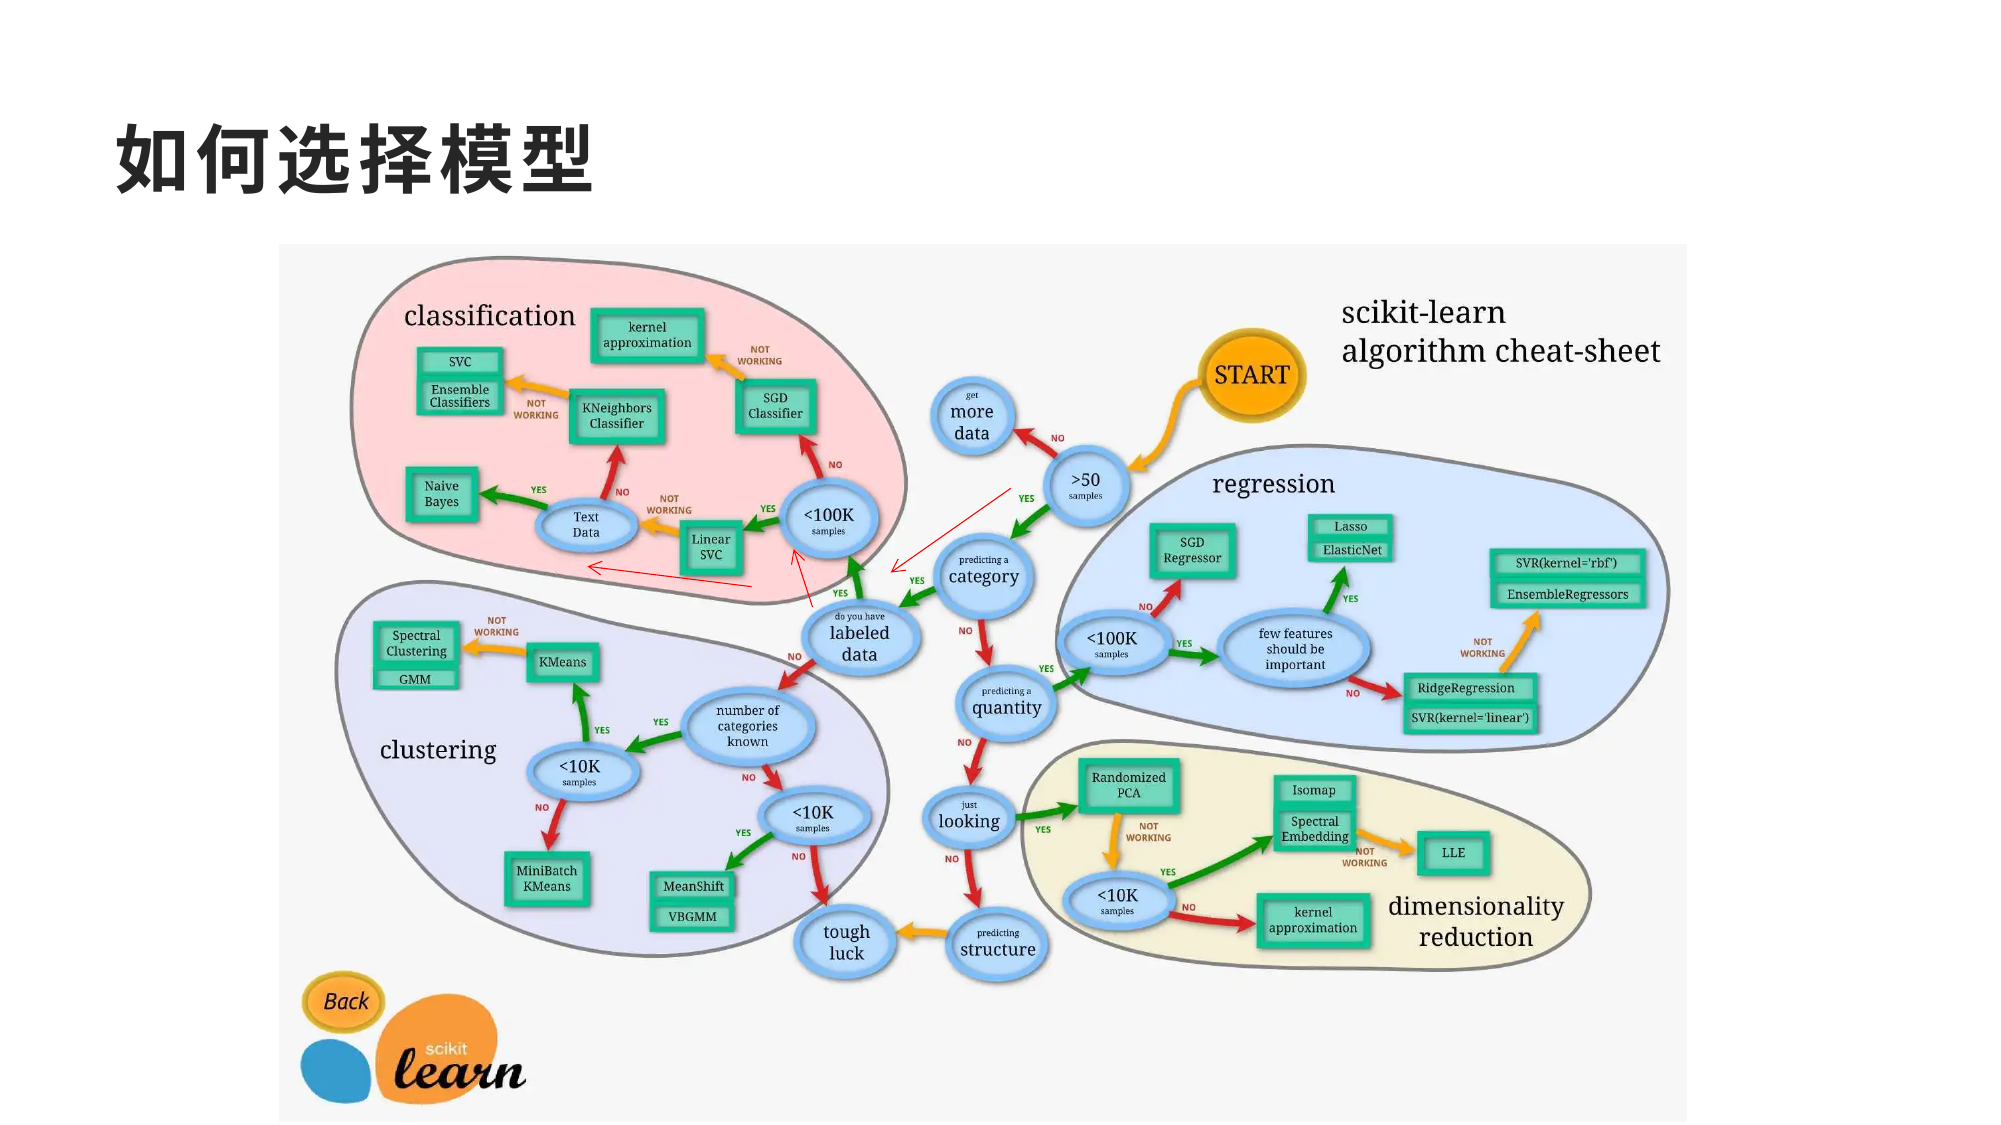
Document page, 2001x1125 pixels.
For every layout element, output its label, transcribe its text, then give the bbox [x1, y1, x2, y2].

title 如何选择模型 [99, 99, 1900, 216]
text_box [890, 488, 1011, 573]
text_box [587, 566, 752, 587]
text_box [793, 549, 813, 607]
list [279, 244, 1687, 1122]
